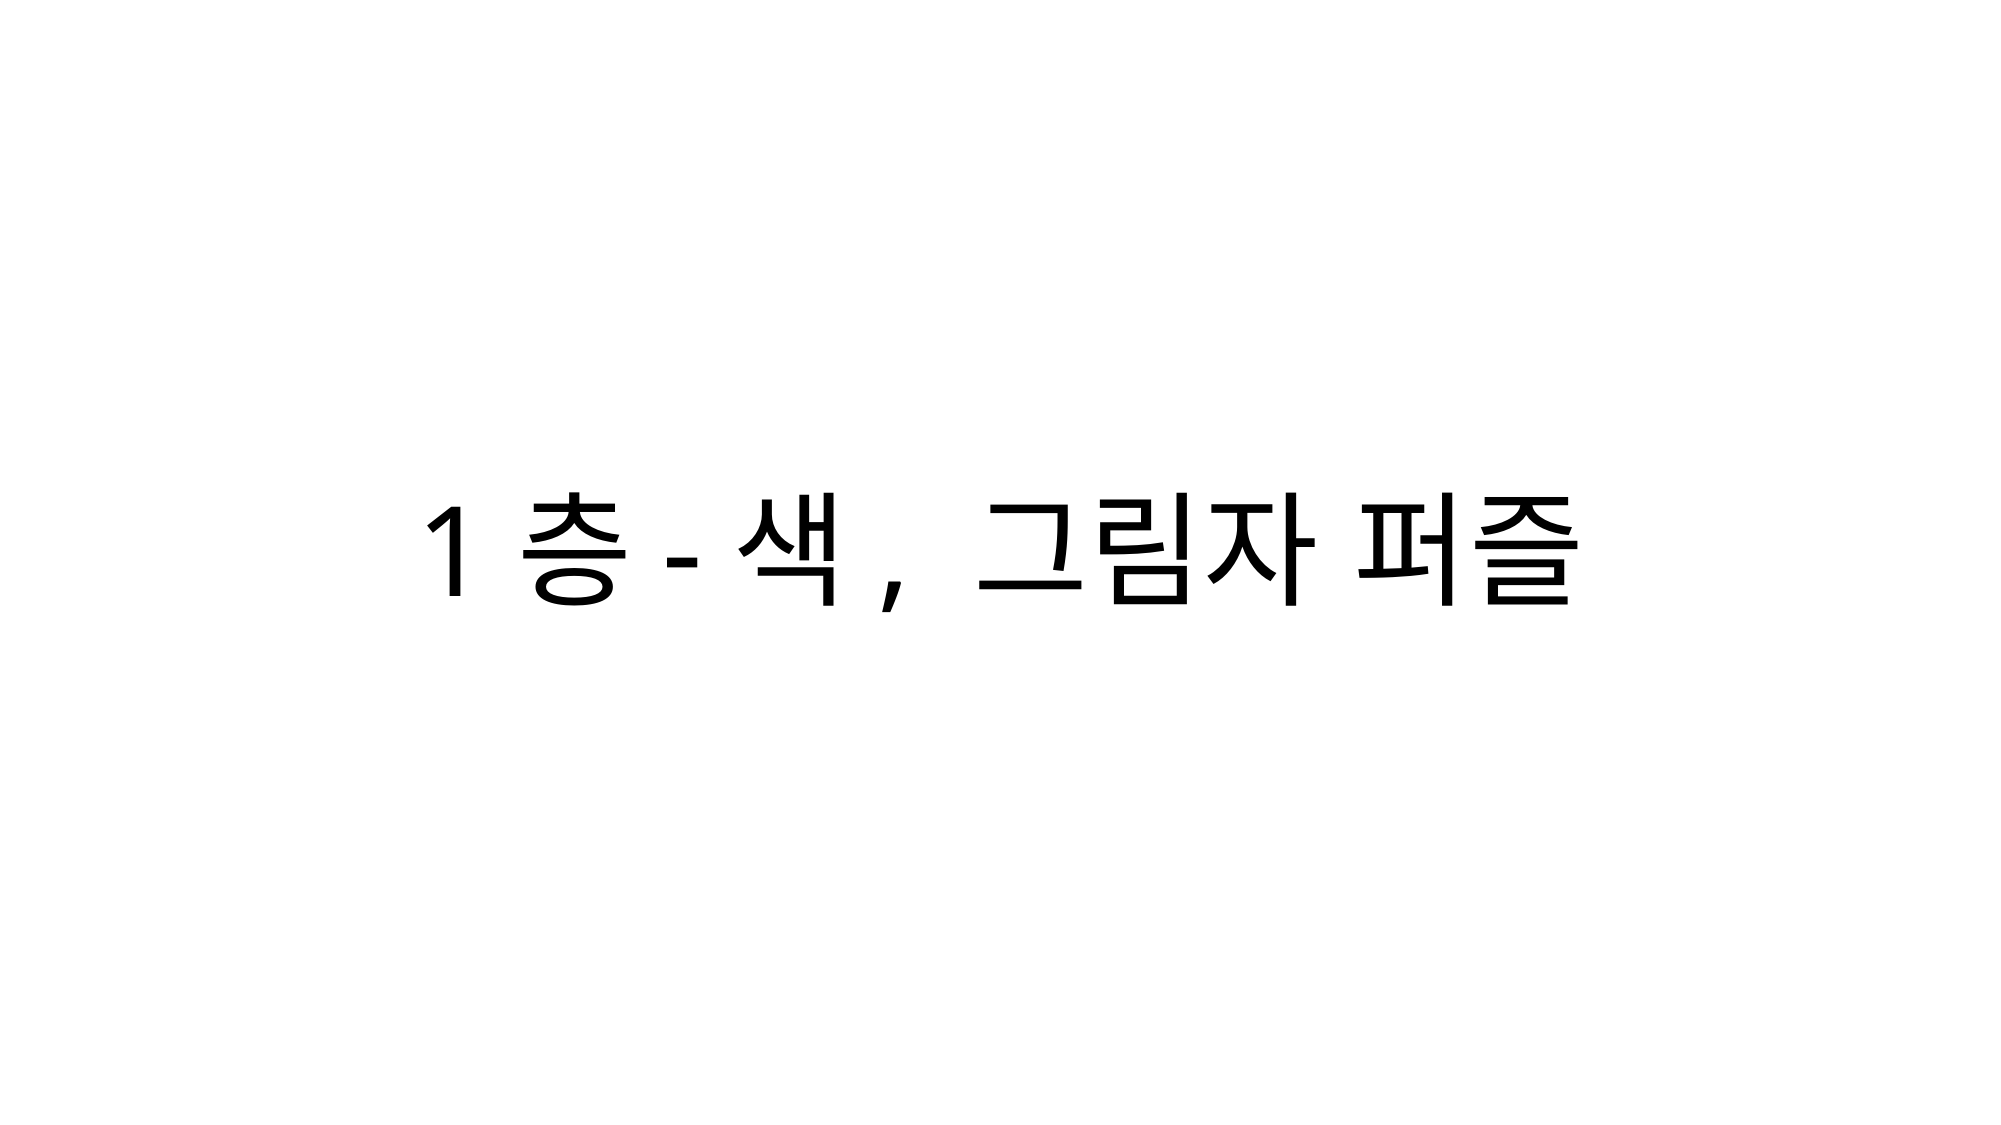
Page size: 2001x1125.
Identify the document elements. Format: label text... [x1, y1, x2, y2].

title 1층-색, 그림자 퍼즐 [249, 239, 1750, 632]
